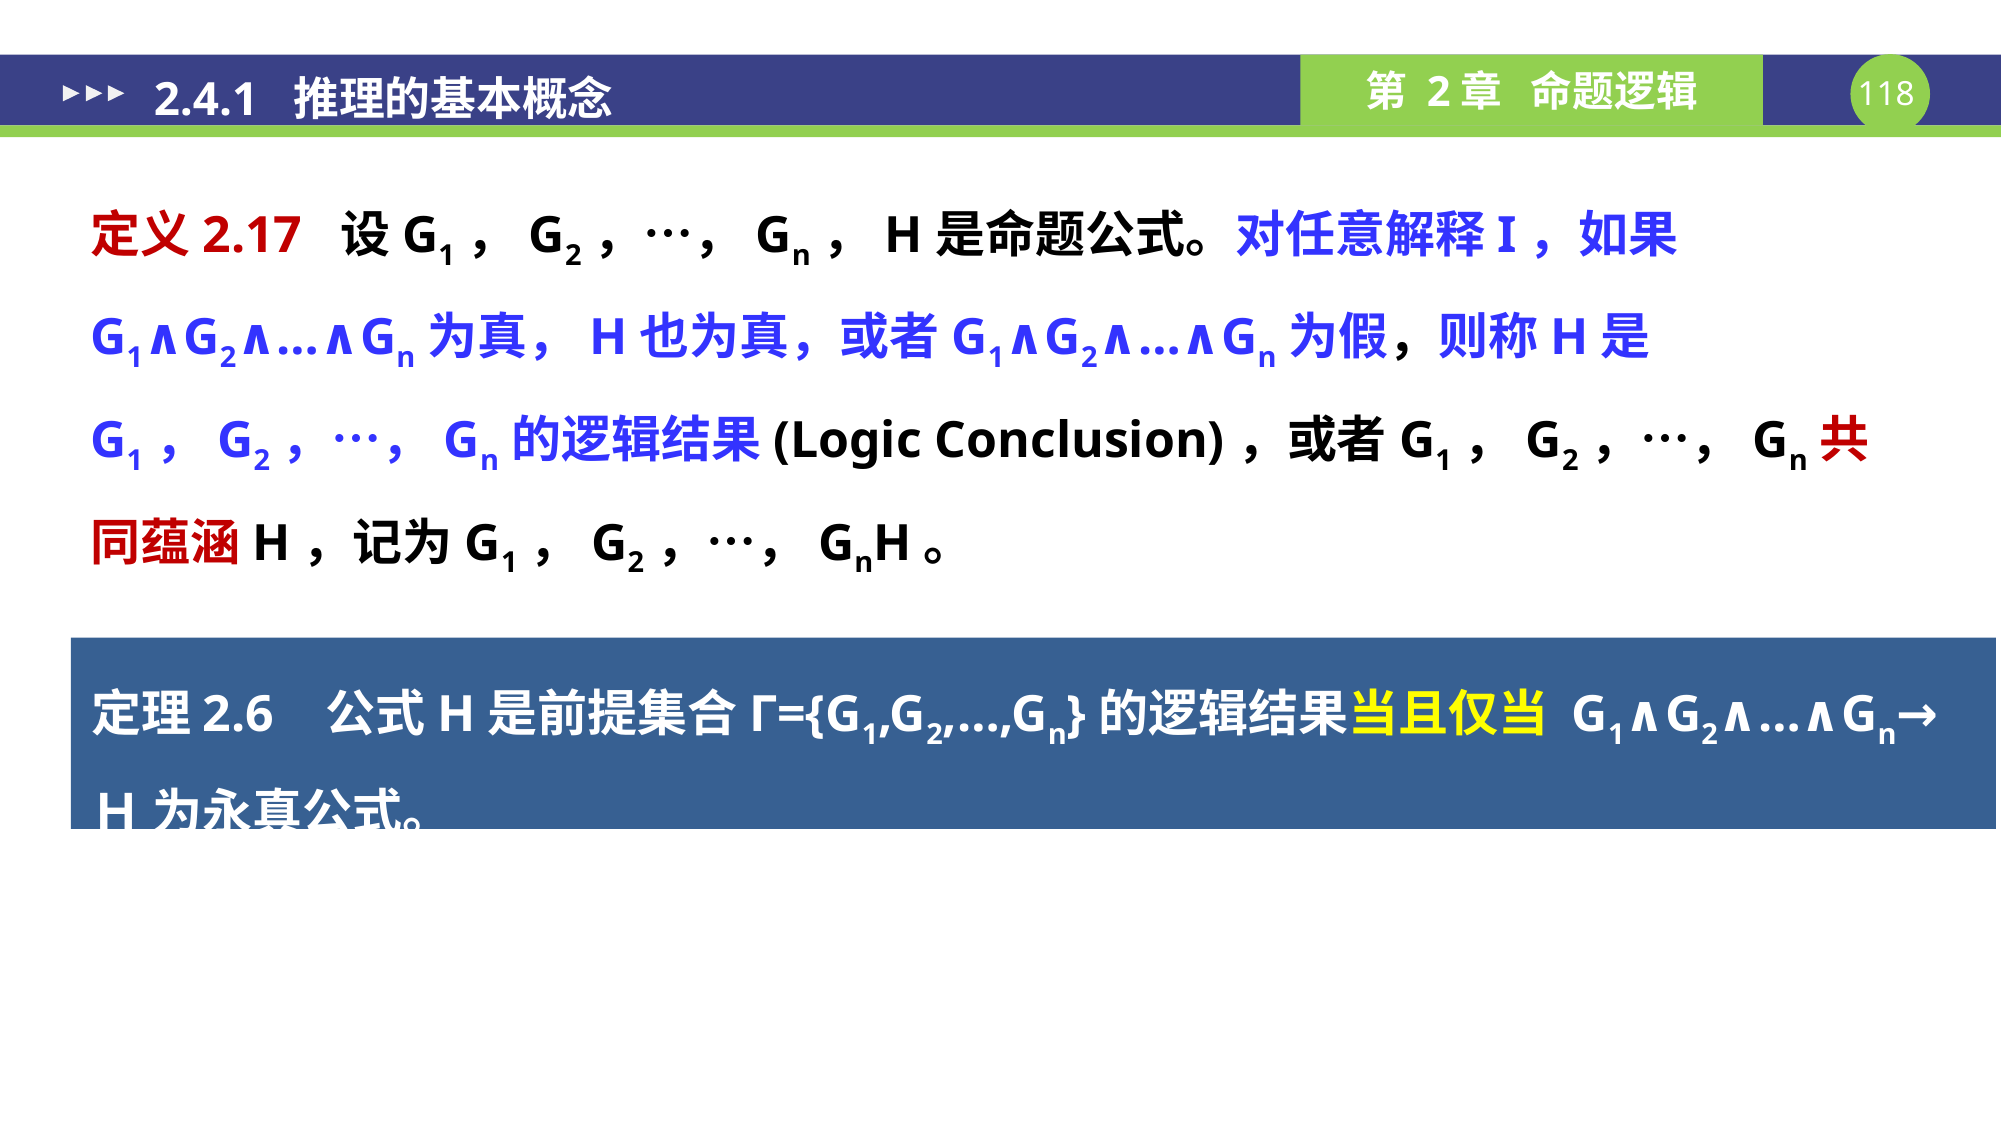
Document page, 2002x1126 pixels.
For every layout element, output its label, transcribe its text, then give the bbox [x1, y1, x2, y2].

title 2.4.1 推理的基本概念 [133, 21, 1457, 174]
text_box 定理2.6 公式H是前提集合Г={G1,G2,…,Gn}的逻辑结果当且仅当 G1∧G2∧…∧Gn→Ｈ 为永真公式。 [70, 637, 1996, 829]
